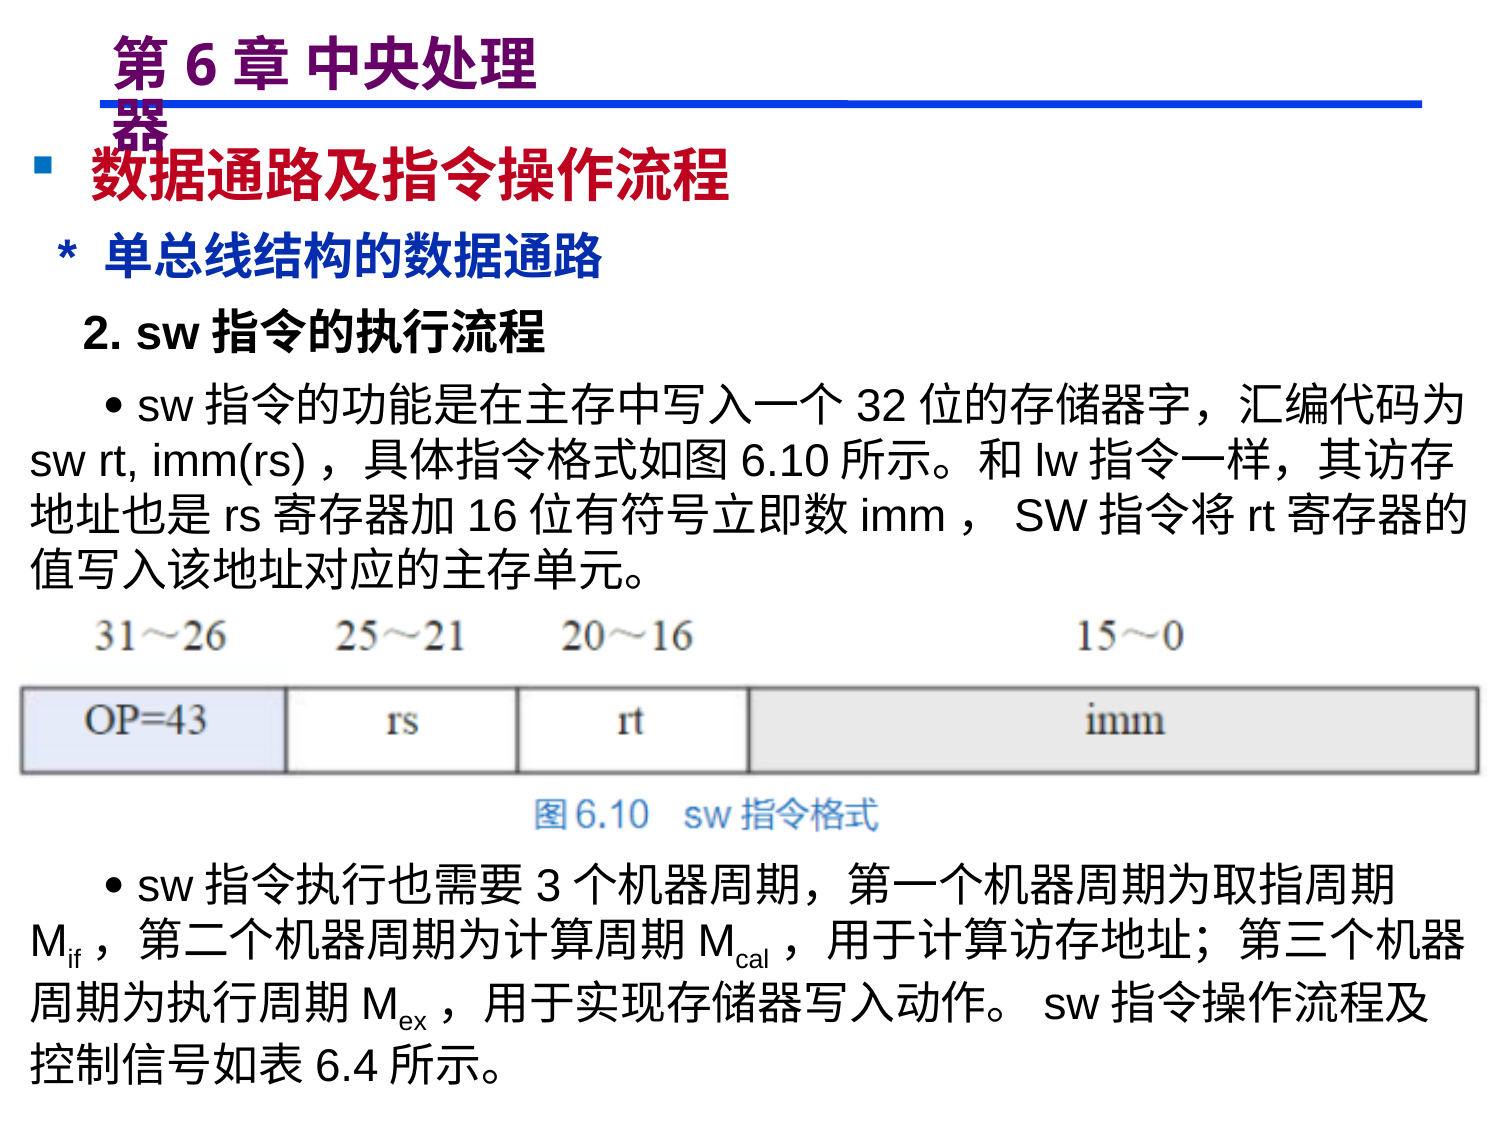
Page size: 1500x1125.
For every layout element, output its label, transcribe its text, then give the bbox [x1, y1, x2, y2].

picture [527, 789, 888, 838]
subtitle 数据通路及指令操作流程 * 单总线结构的数据通路 2. sw指令的执行流程  sw指令的功能是在主存中写入一个32位的存储器字，汇编代码为sw rt, imm(rs)，具体指令格式如图6.10所示。和lw指令一样，其访存地址也是rs寄存器加16位有符号立即数imm，SW指令将rt寄存器的值写入该地址对应的主存单元。 [14, 129, 1488, 606]
text_box  sw指令执行也需要3个机器周期，第一个机器周期为取指周期Mif，第二个机器周期为计算周期Mcal，用于计算访存地址；第三个机器周期为执行周期Mex，用于实现存储器写入动作。sw指令操作流程及控制信号如表6.4所示。 [14, 848, 1488, 1089]
picture [13, 610, 1487, 779]
title 第6章 中央处理器 [100, 32, 593, 230]
